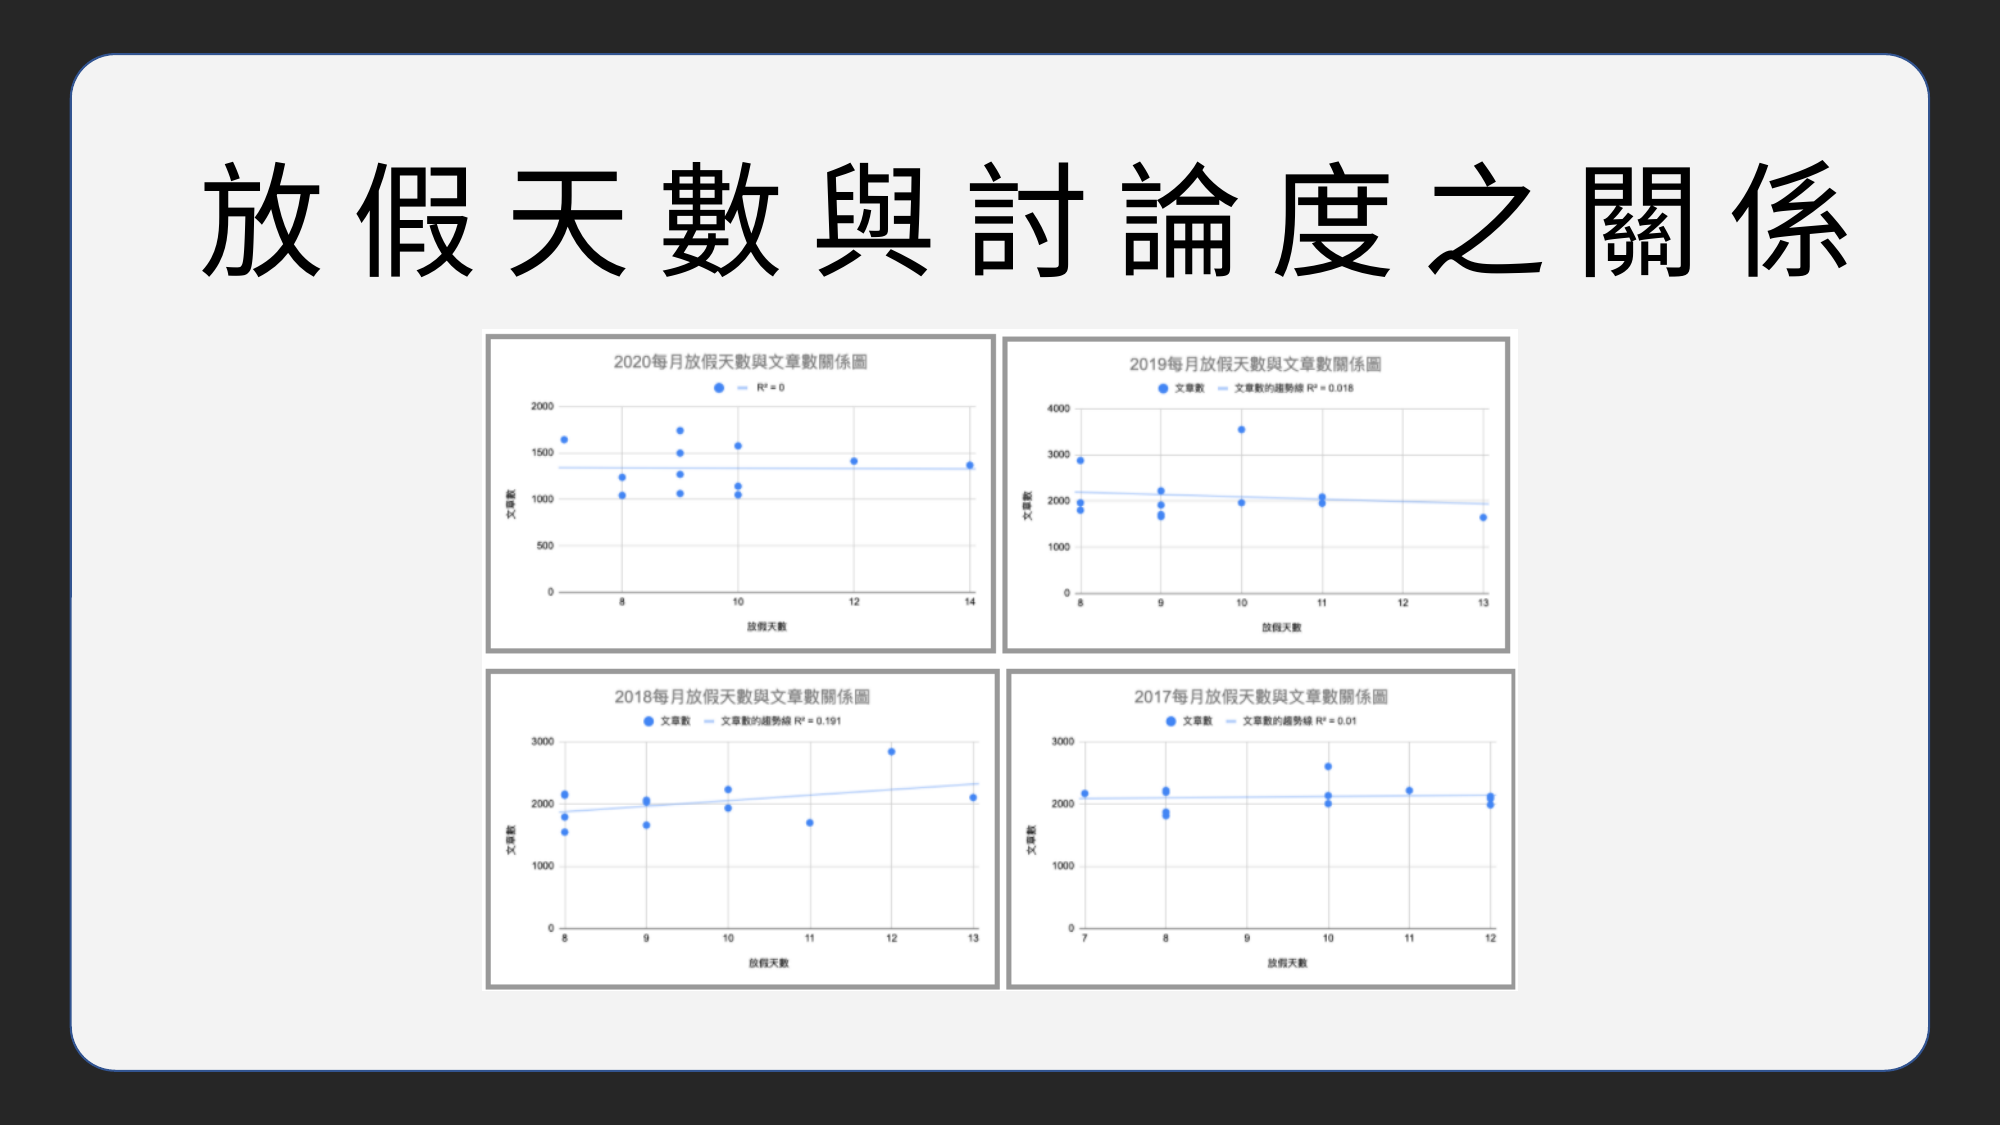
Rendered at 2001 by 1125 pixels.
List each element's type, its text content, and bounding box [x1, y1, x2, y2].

picture [482, 329, 1518, 991]
text_box [69, 53, 1931, 1072]
text_box 放 假 天 數 與 討 論 度 之 關 係 [184, 134, 1898, 300]
